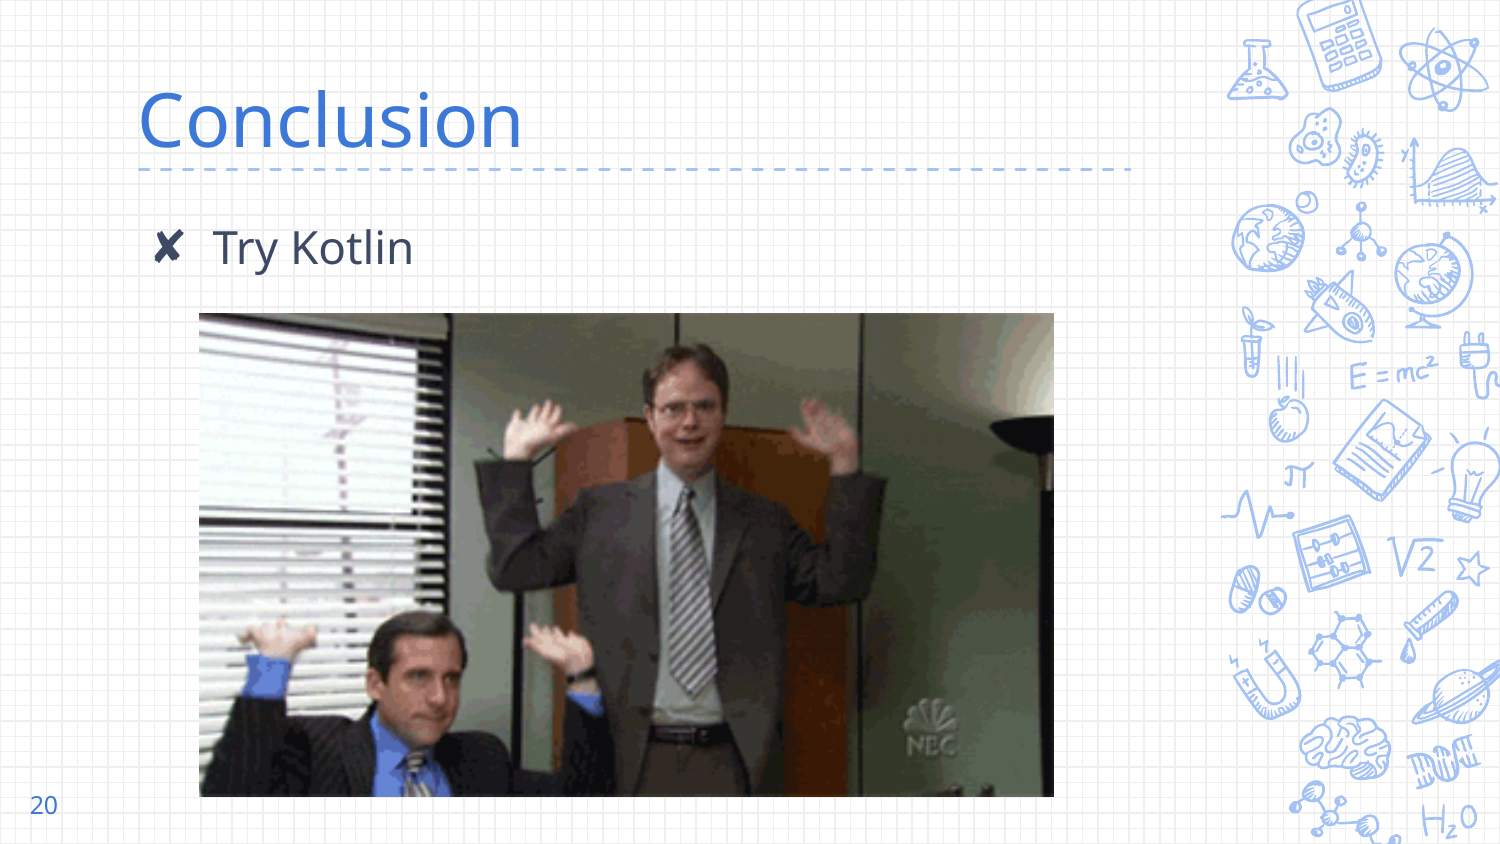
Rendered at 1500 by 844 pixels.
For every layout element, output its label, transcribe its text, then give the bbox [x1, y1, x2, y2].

slide_number 20 [14, 774, 105, 840]
picture [199, 313, 1054, 797]
title Conclusion [122, 36, 1130, 178]
list Try Kotlin [122, 203, 1215, 829]
